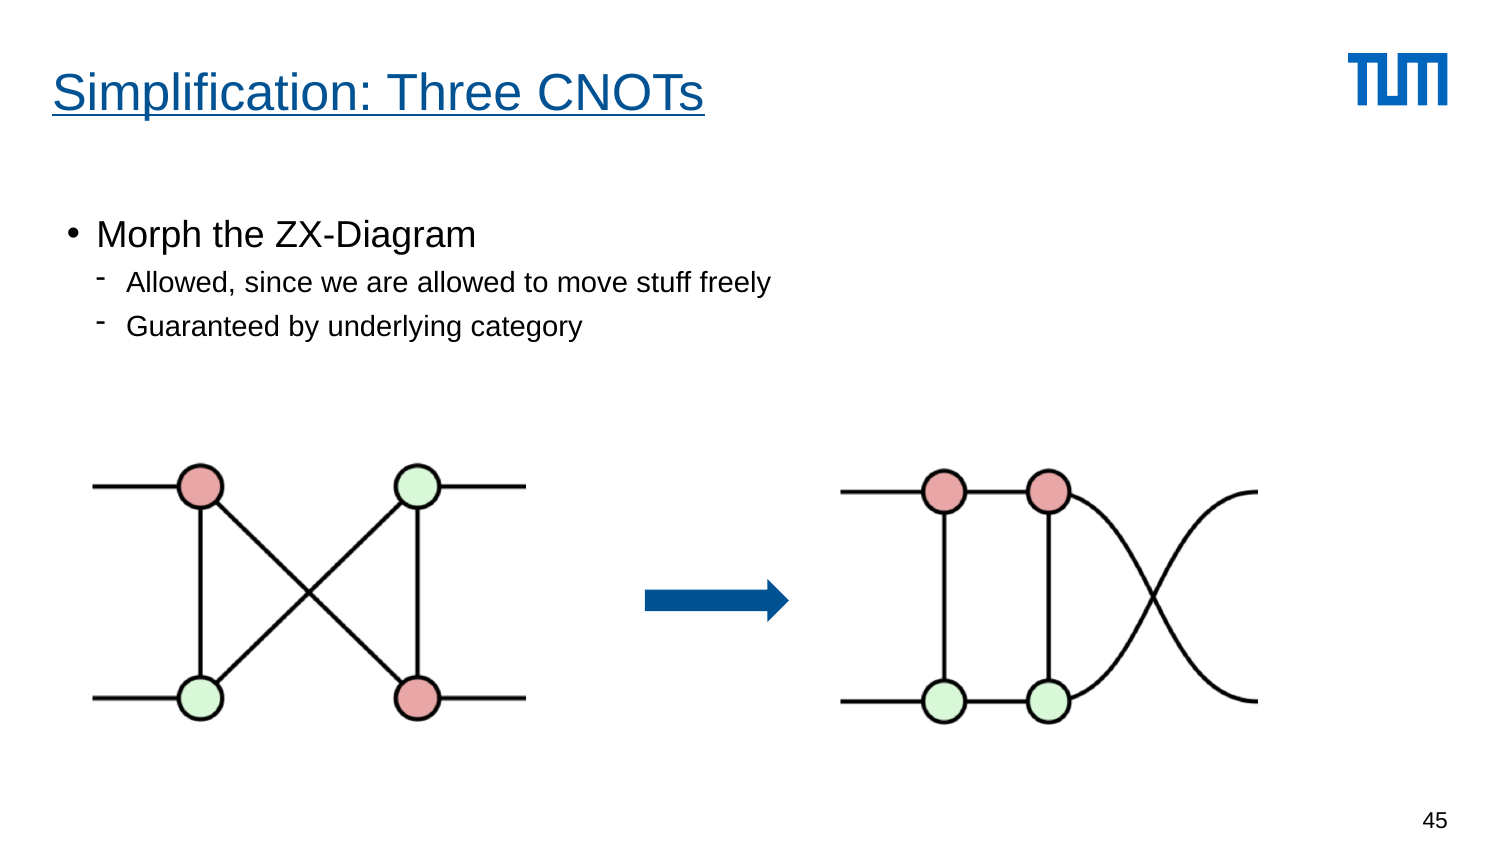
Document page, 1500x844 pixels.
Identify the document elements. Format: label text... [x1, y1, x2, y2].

list Morph the ZX-Diagram Allowed, since we are allowed to move stuff freely Guaranteed by underlying category [52, 179, 1448, 462]
picture [82, 445, 535, 740]
text_box [642, 577, 791, 624]
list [825, 445, 1278, 735]
slide_number 45 [1111, 796, 1448, 842]
title Simplification: Three CNOTs [51, 54, 1449, 118]
